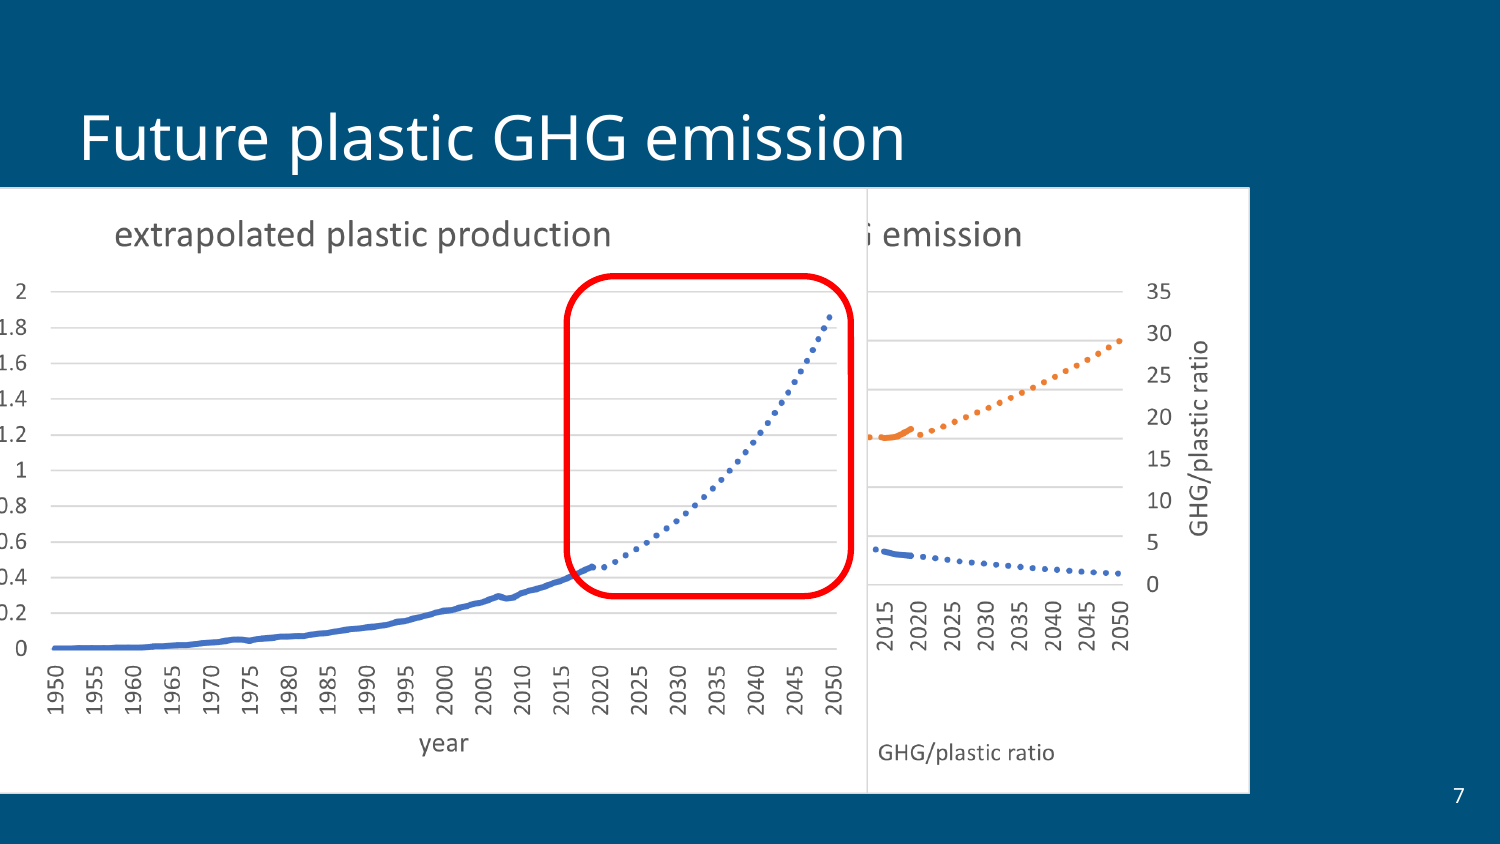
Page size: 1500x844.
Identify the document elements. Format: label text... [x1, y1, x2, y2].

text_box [0, 187, 868, 794]
picture [868, 188, 1249, 793]
slide_number 7 [1389, 764, 1480, 830]
title Future plastic GHG emission [63, 75, 1437, 188]
